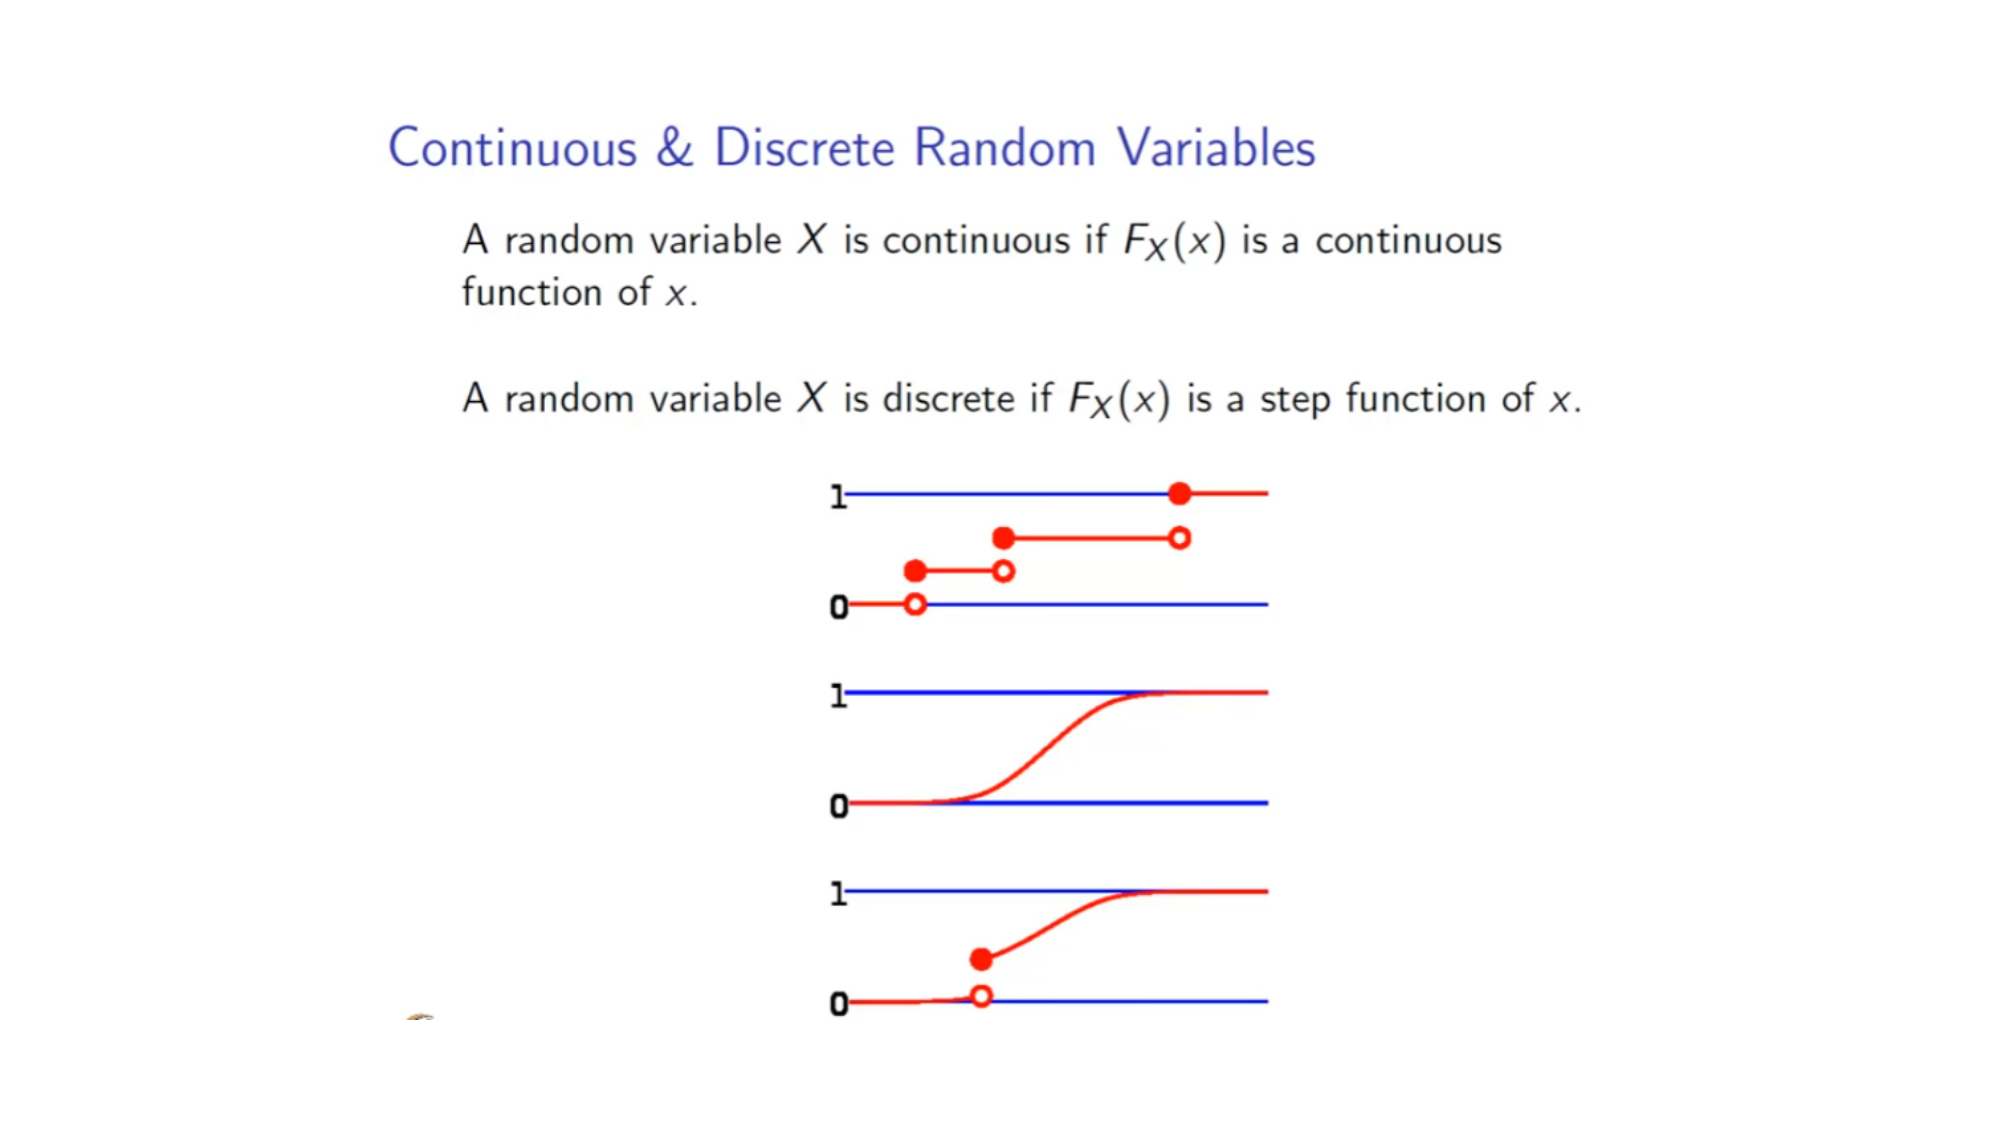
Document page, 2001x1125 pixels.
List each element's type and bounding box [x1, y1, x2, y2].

list [374, 105, 1626, 1020]
